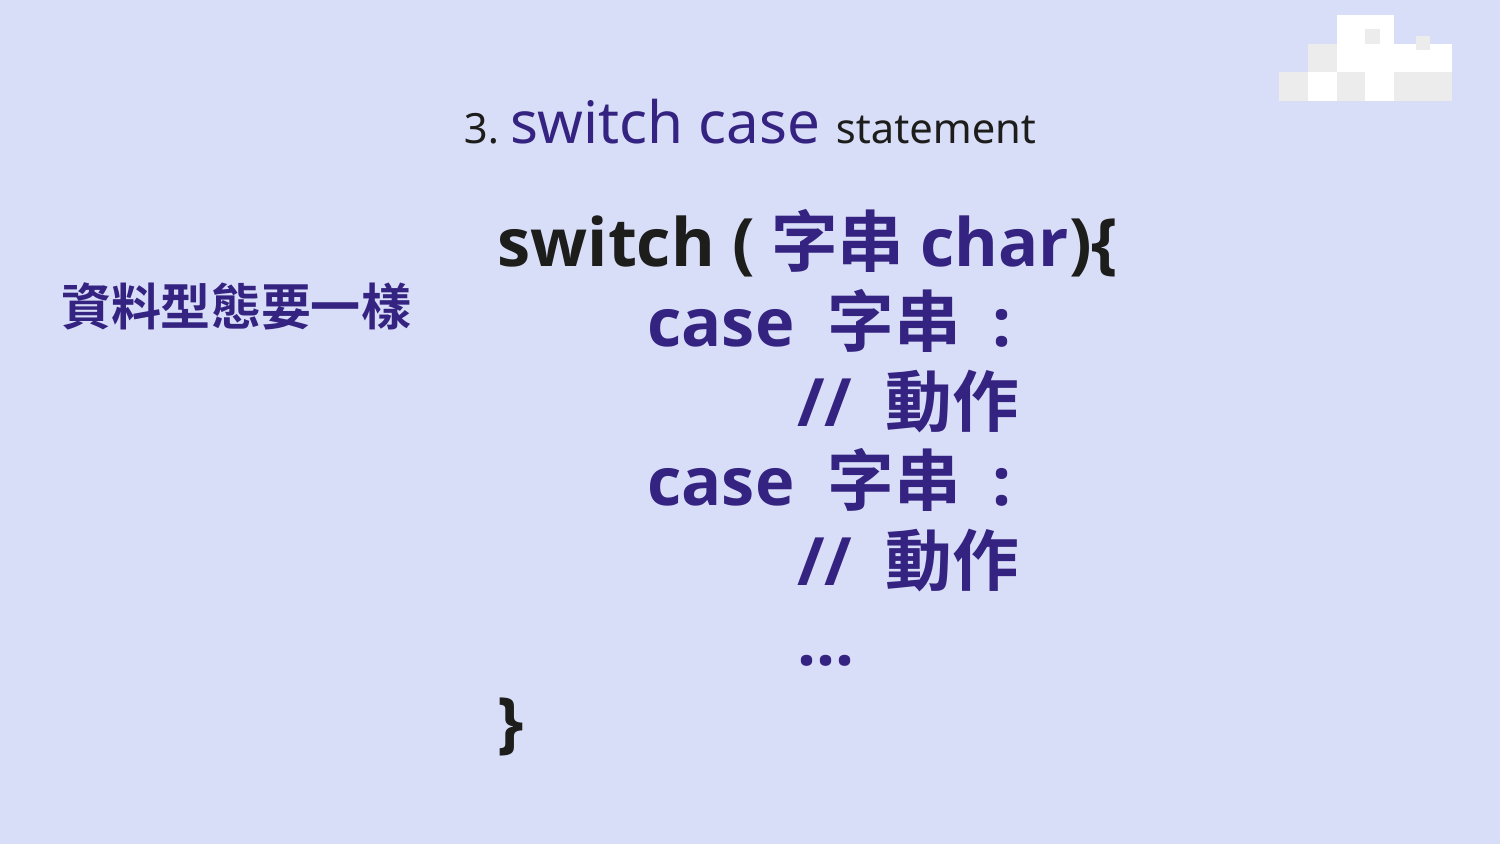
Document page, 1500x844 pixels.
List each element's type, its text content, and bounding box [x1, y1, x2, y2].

text_box 資料型態要一樣 [50, 267, 422, 344]
text_box switch (字串char){ case 字串 : // 動作 case 字串 : // 動作 … } [497, 199, 1129, 771]
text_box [1279, 14, 1452, 102]
title 3. switch case statement [118, 72, 1382, 167]
